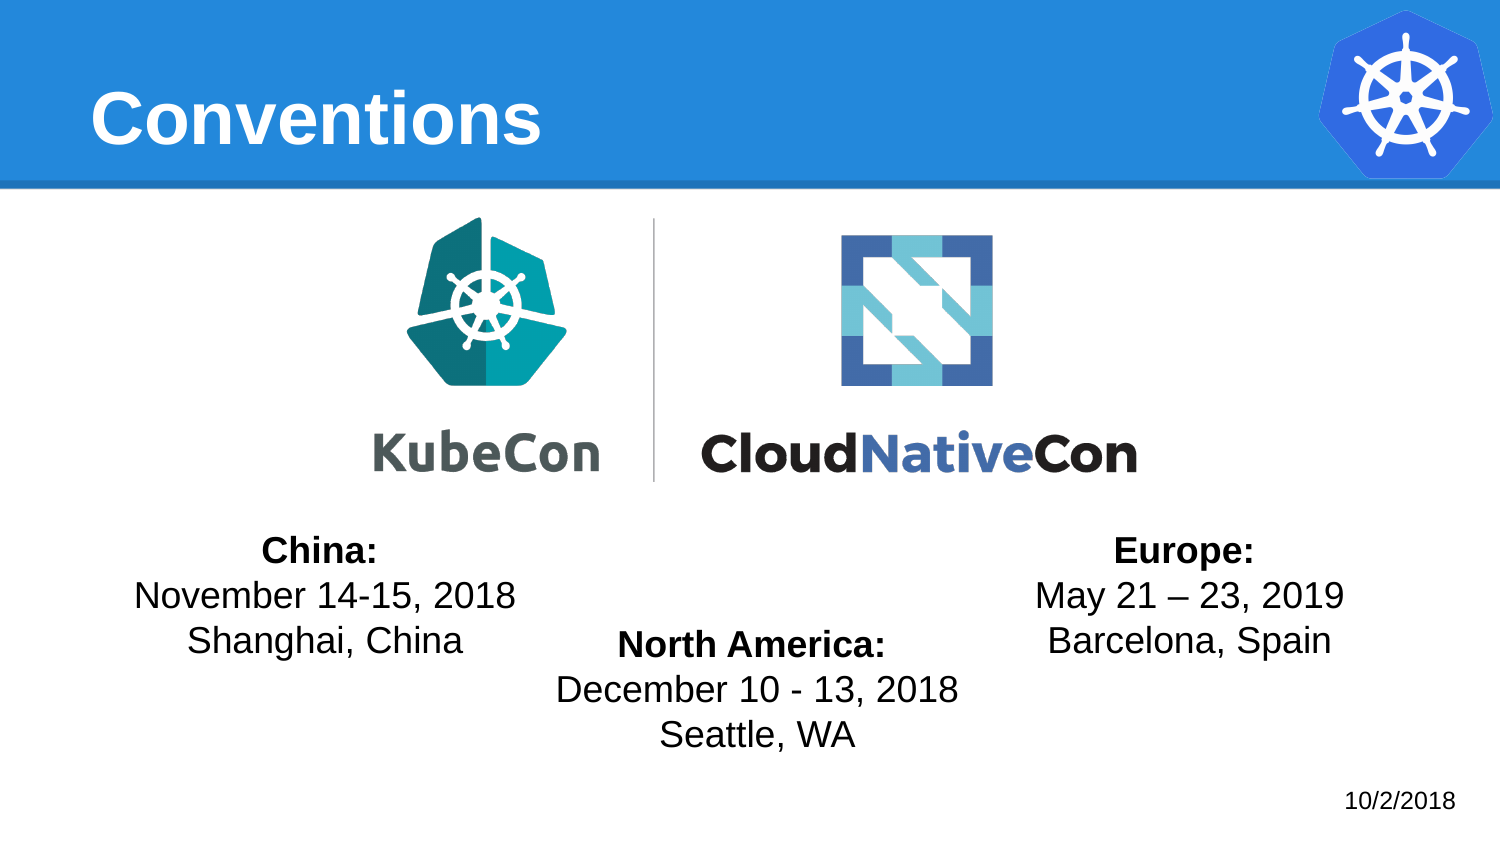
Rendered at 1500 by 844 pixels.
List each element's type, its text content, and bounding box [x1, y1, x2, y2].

title Conventions [75, 33, 1425, 175]
text_box 10/2/2018 [1329, 775, 1474, 823]
text_box North America: December 10 - 13, 2018 Seattle, WA [536, 605, 978, 769]
picture [346, 215, 1153, 513]
text_box China: November 14-15, 2018 Shanghai, China [113, 511, 537, 676]
picture [1318, 7, 1494, 182]
text_box Europe: May 21 – 23, 2019 Barcelona, Spain [978, 511, 1402, 676]
